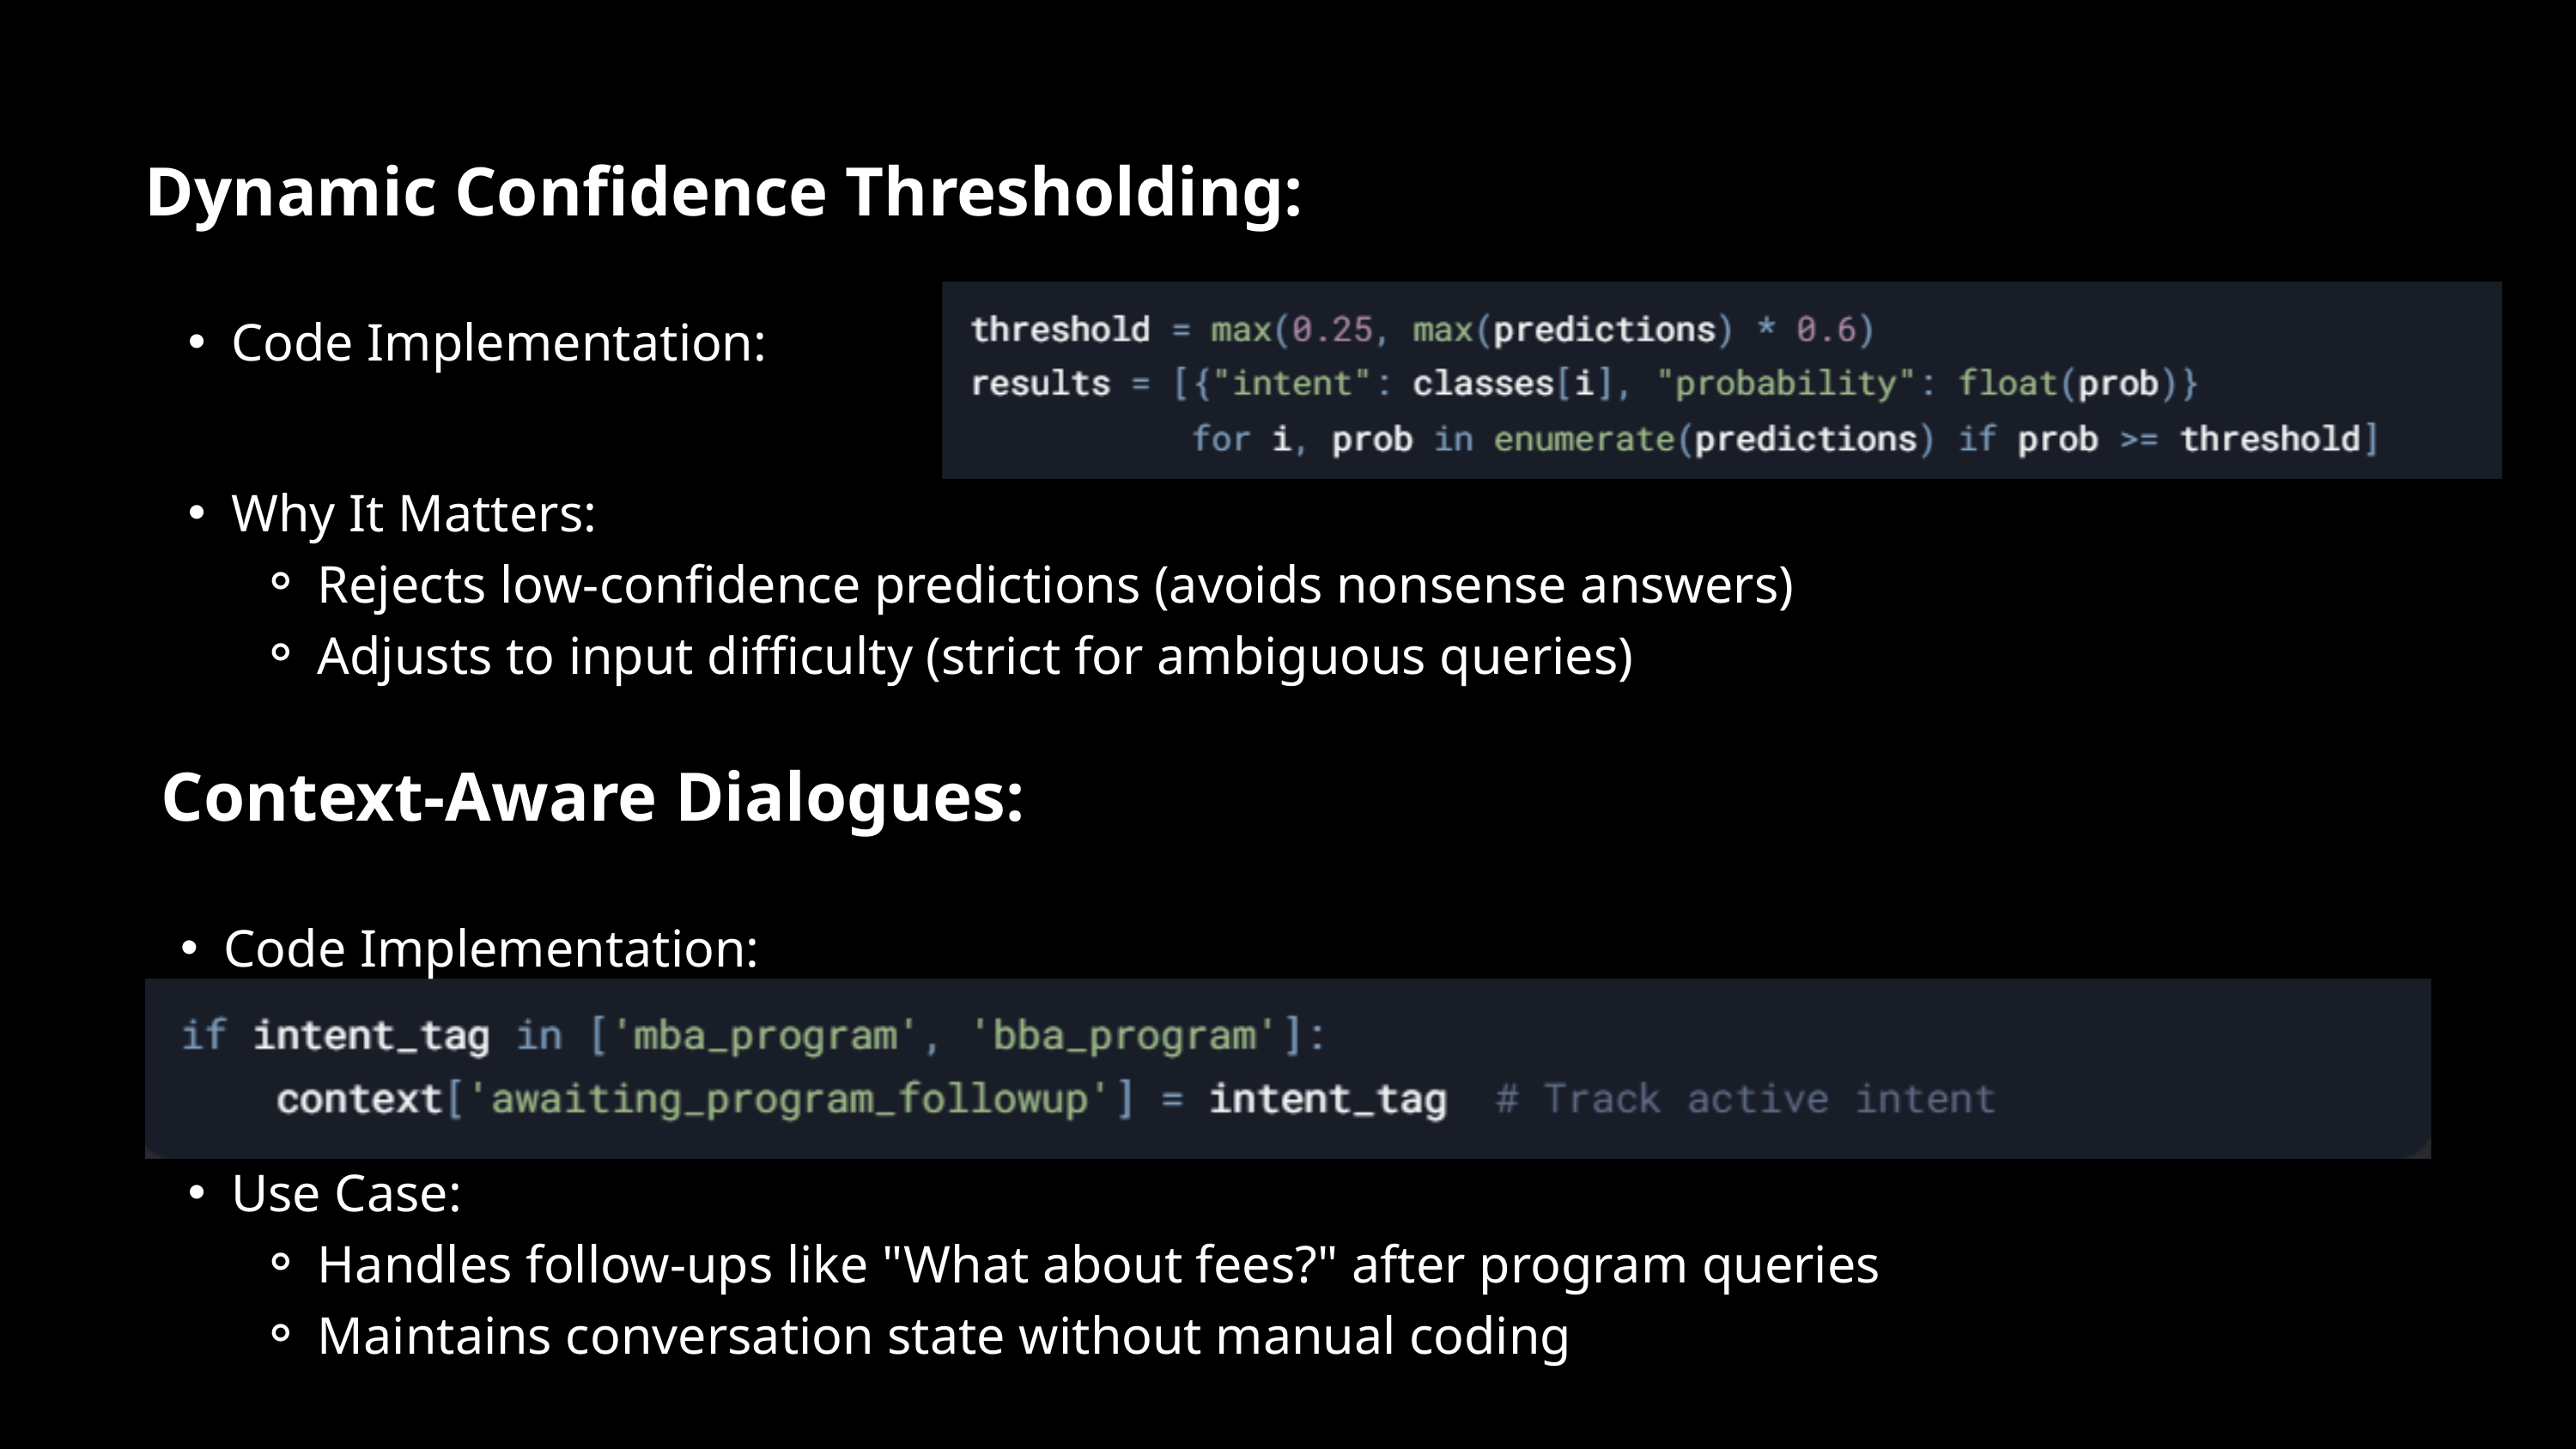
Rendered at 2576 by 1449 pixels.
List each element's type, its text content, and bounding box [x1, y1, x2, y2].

text_box Dynamic Confidence Thresholding: Code Implementation: [144, 135, 2432, 372]
text_box [942, 282, 2503, 479]
text_box Why It Matters: Rejects low-confidence predictions (avoids nonsense answers) Adjusts to input difficulty (strict for ambiguous queries) [144, 470, 1955, 684]
text_box [144, 979, 2432, 1159]
text_box Use Case: Handles follow-ups like "What about fees?" after program queries Maintains conversation state without manual coding [144, 1150, 2011, 1365]
text_box Context-Aware Dialogues: Code Implementation: [137, 741, 1050, 978]
